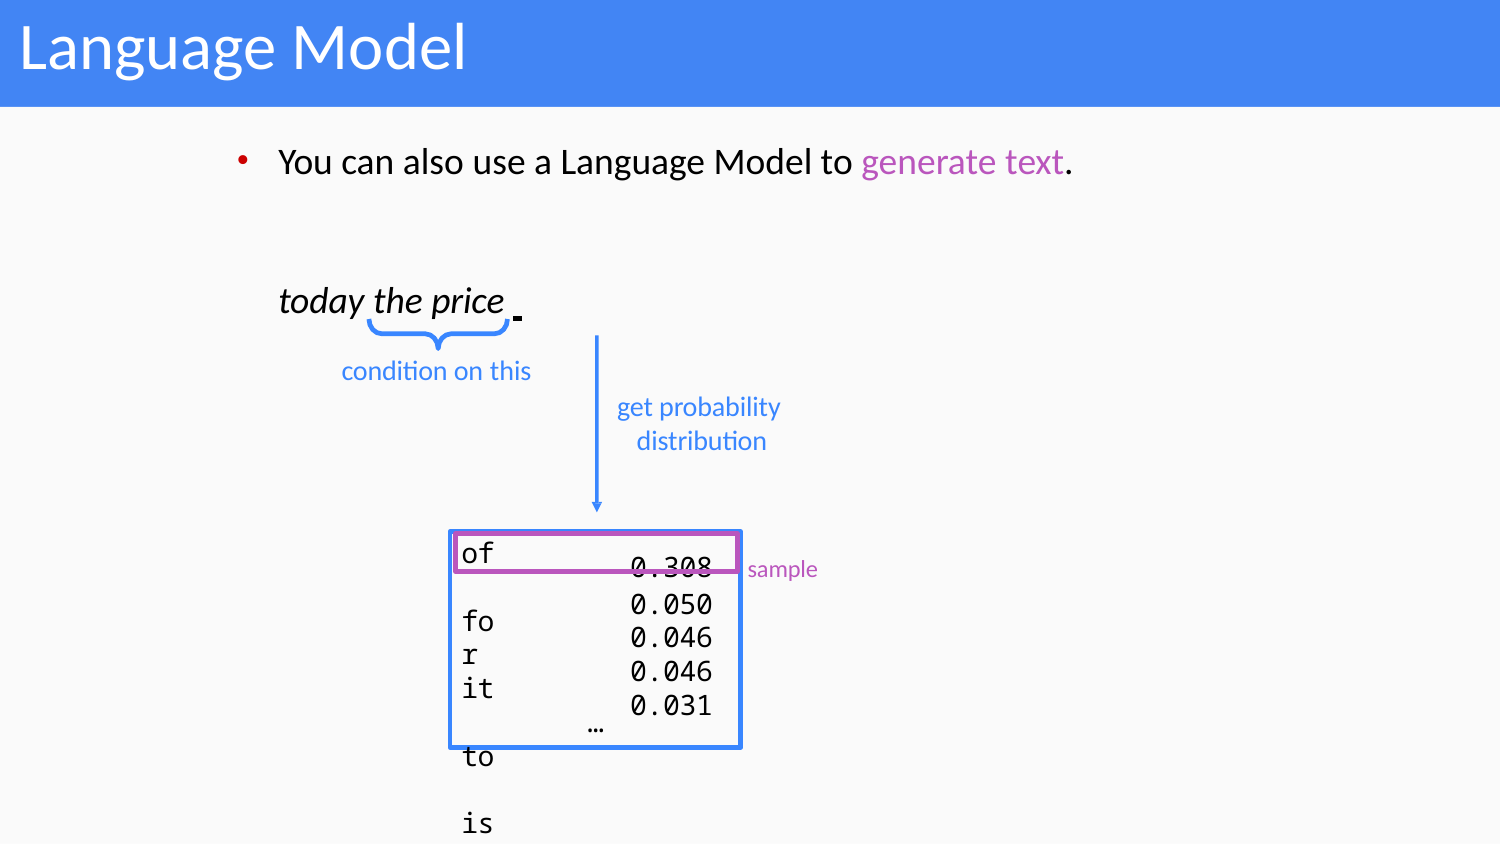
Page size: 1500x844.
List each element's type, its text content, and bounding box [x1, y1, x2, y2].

text_box 0.308 sample 0.050 0.046 0.046 0.031 [630, 533, 832, 721]
text_box [455, 533, 738, 572]
text_box You can also use a Language Model to generate text. today the price condition on this get probability distribution [234, 135, 1082, 456]
text_box … [587, 702, 605, 739]
text_box [450, 531, 741, 748]
text_box [591, 456, 603, 513]
text_box of for it to is [461, 572, 509, 839]
title Language Model [19, 3, 1481, 84]
